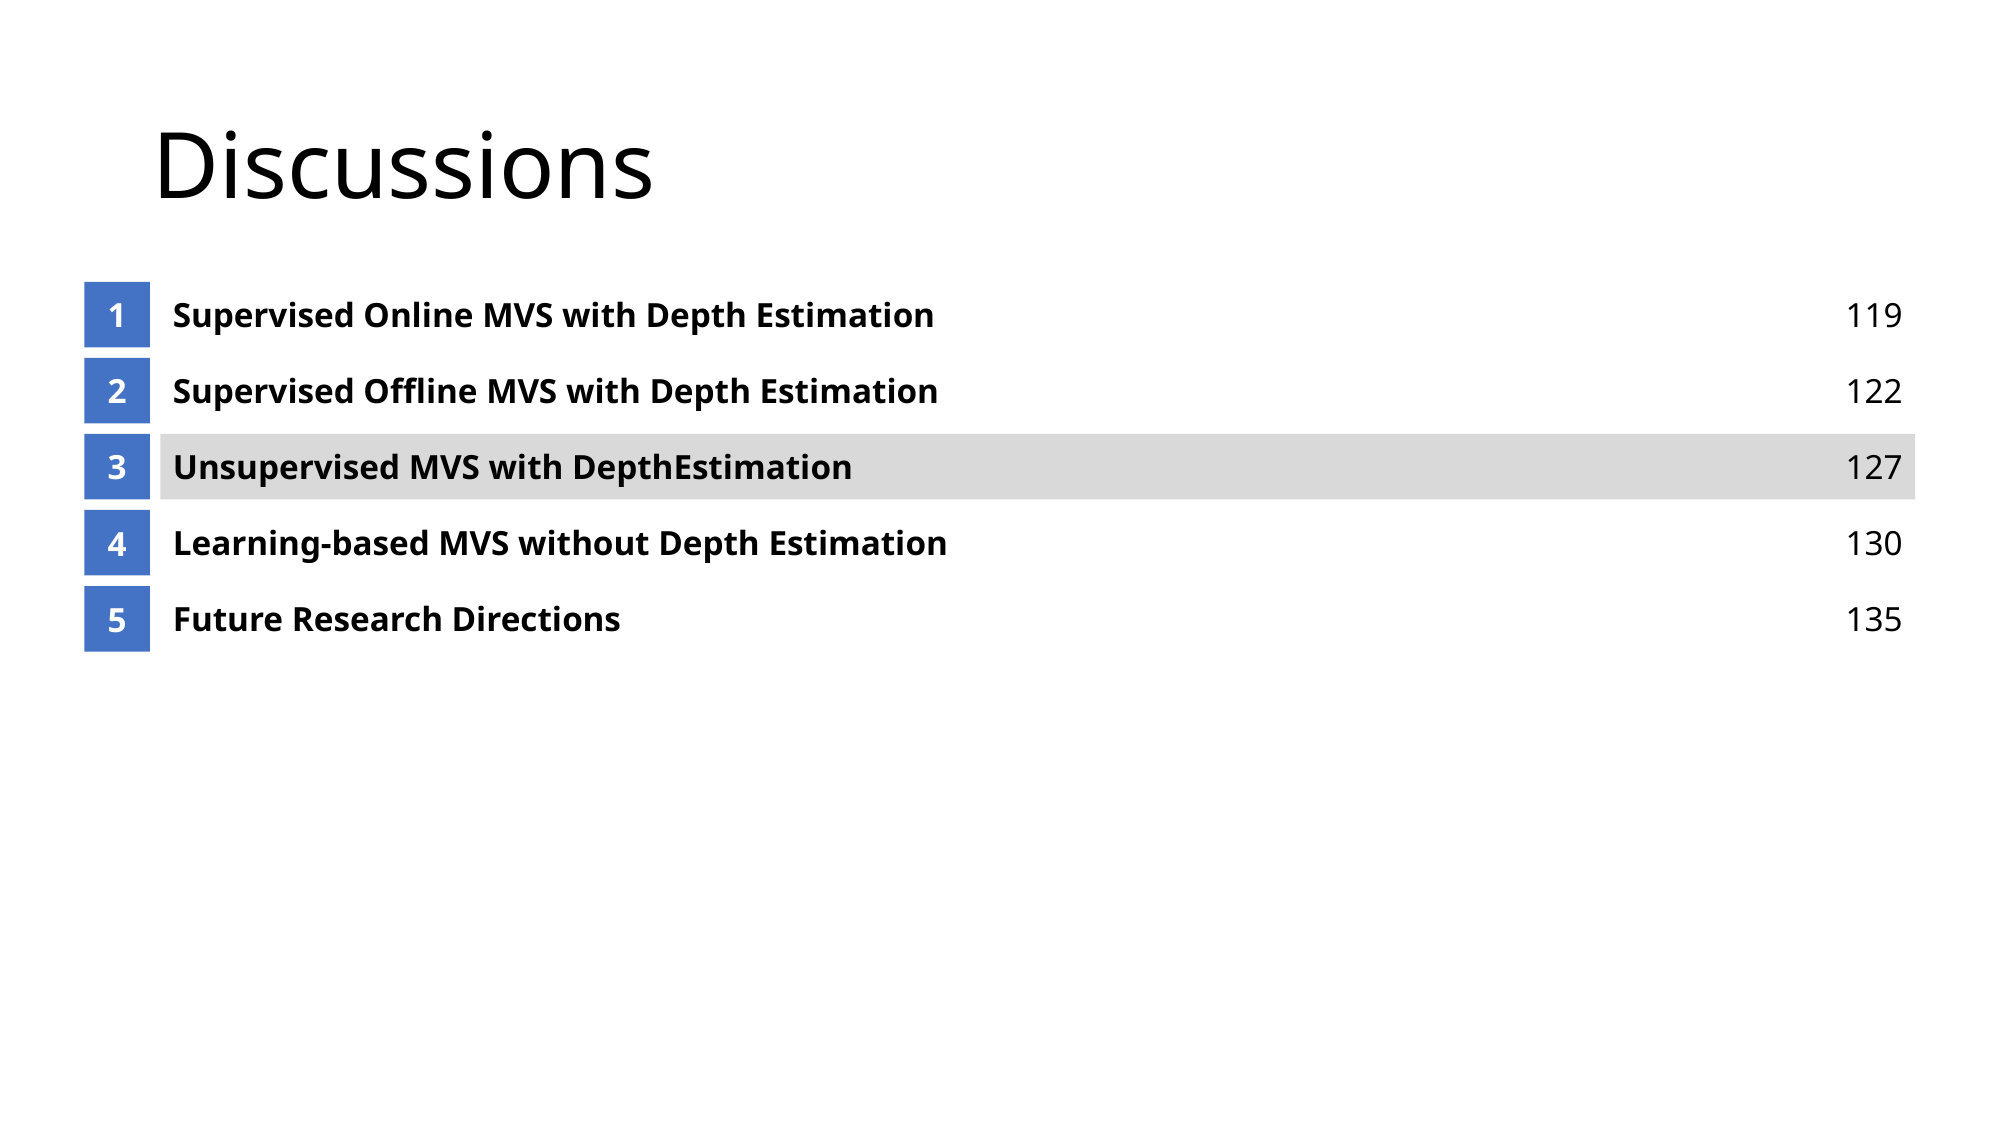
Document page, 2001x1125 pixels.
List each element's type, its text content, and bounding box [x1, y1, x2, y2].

text_box Future Research Directions [159, 585, 894, 653]
text_box Supervised Offline MVS with Depth Estimation [159, 357, 894, 424]
text_box 130 [1884, 509, 1904, 577]
text_box [1904, 433, 1916, 500]
title Discussions [137, 59, 1863, 278]
text_box 2 [83, 357, 151, 424]
text_box Learning-based MVS without Depth Estimation [159, 509, 894, 577]
text_box 3 [83, 433, 151, 500]
text_box 4 [83, 509, 151, 577]
text_box 127 [1884, 433, 1904, 500]
text_box 5 [83, 585, 151, 653]
text_box 1 [83, 281, 151, 348]
text_box Unsupervised MVS with DepthEstimation [159, 433, 894, 500]
text_box 135 [1884, 585, 1904, 653]
text_box 119 [1884, 281, 1904, 348]
text_box [894, 433, 1884, 500]
text_box 122 [1884, 357, 1904, 424]
text_box Supervised Online MVS with Depth Estimation [159, 281, 894, 348]
